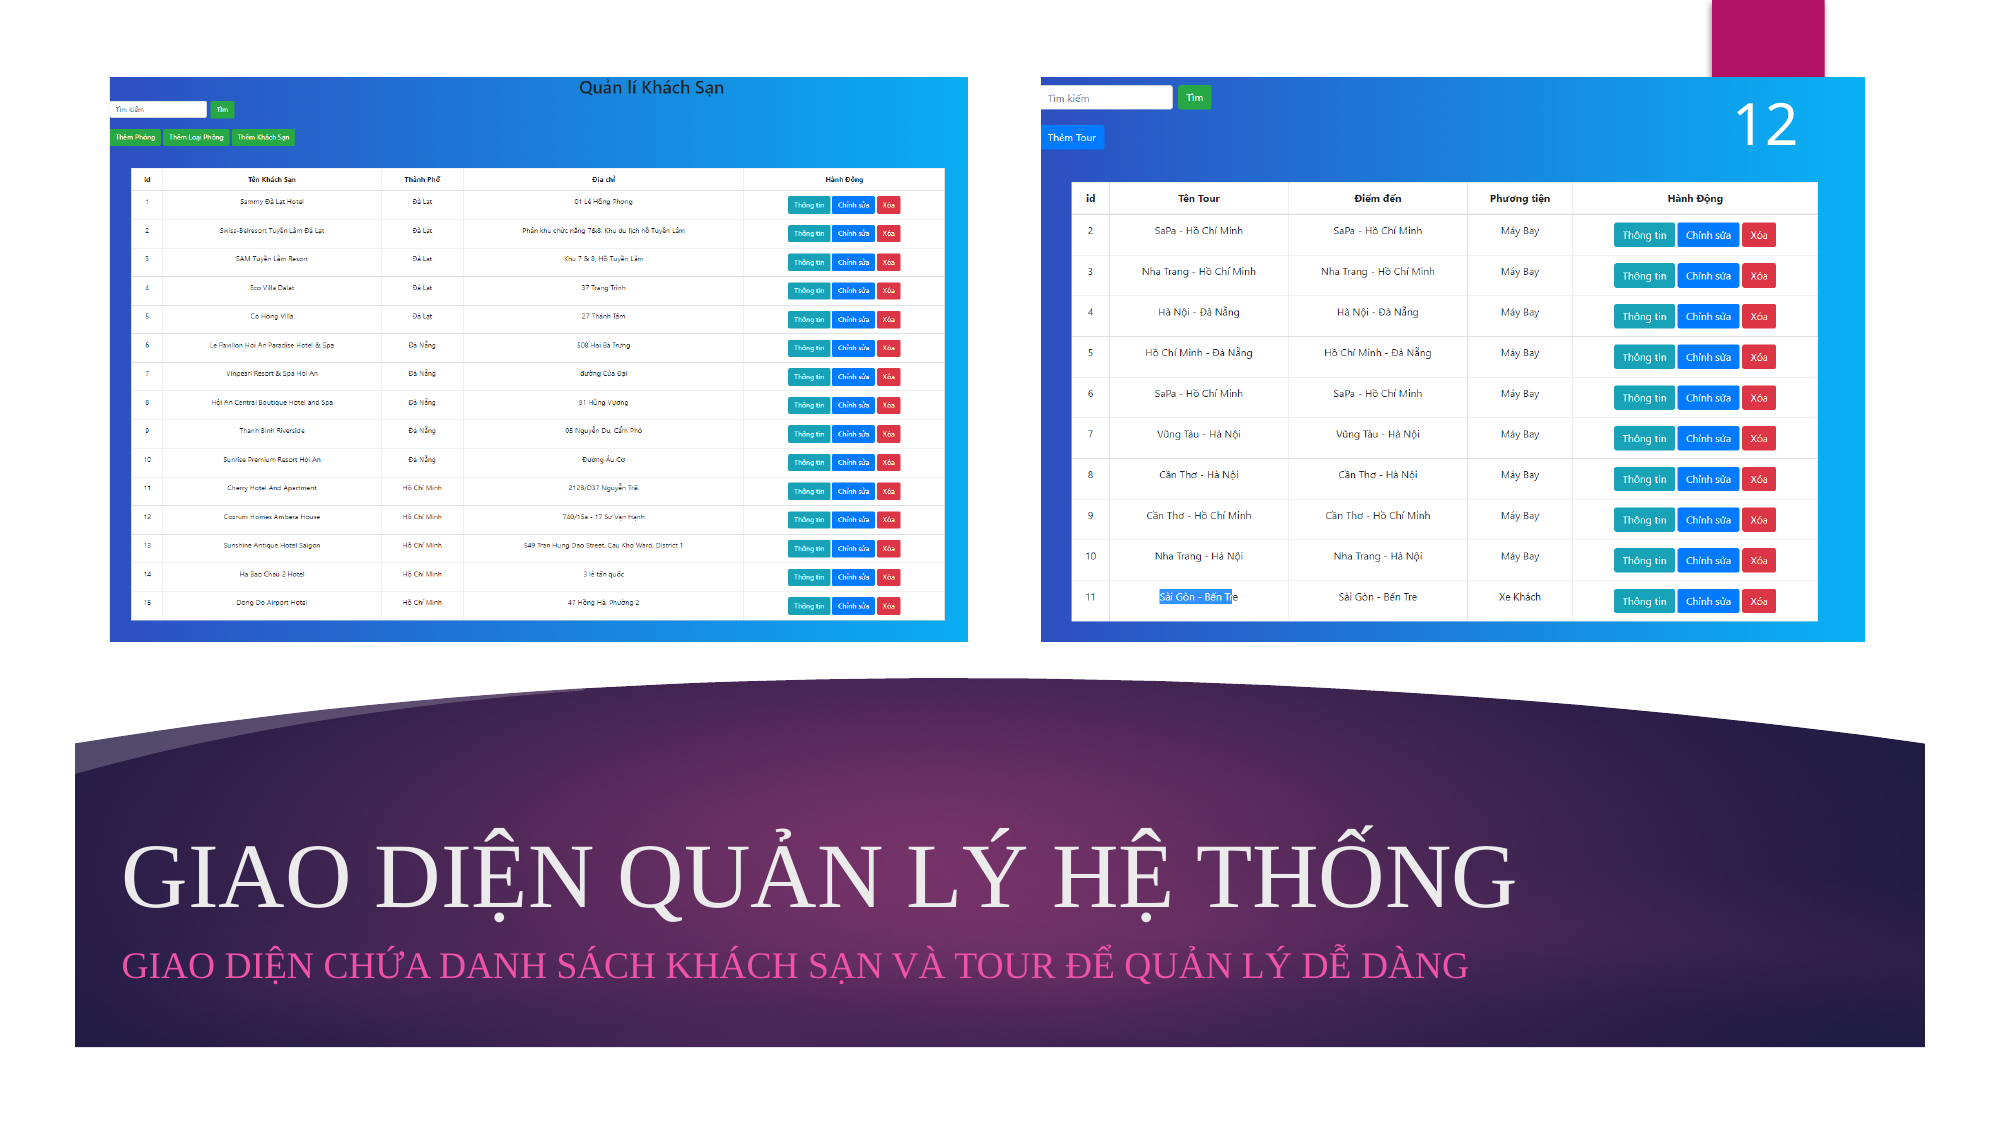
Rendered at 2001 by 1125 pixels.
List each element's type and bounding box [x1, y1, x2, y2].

picture [109, 77, 944, 643]
picture [1040, 77, 1817, 643]
picture [1768, 103, 1795, 144]
text_box [0, 0, 2000, 1125]
picture [1739, 104, 1752, 144]
